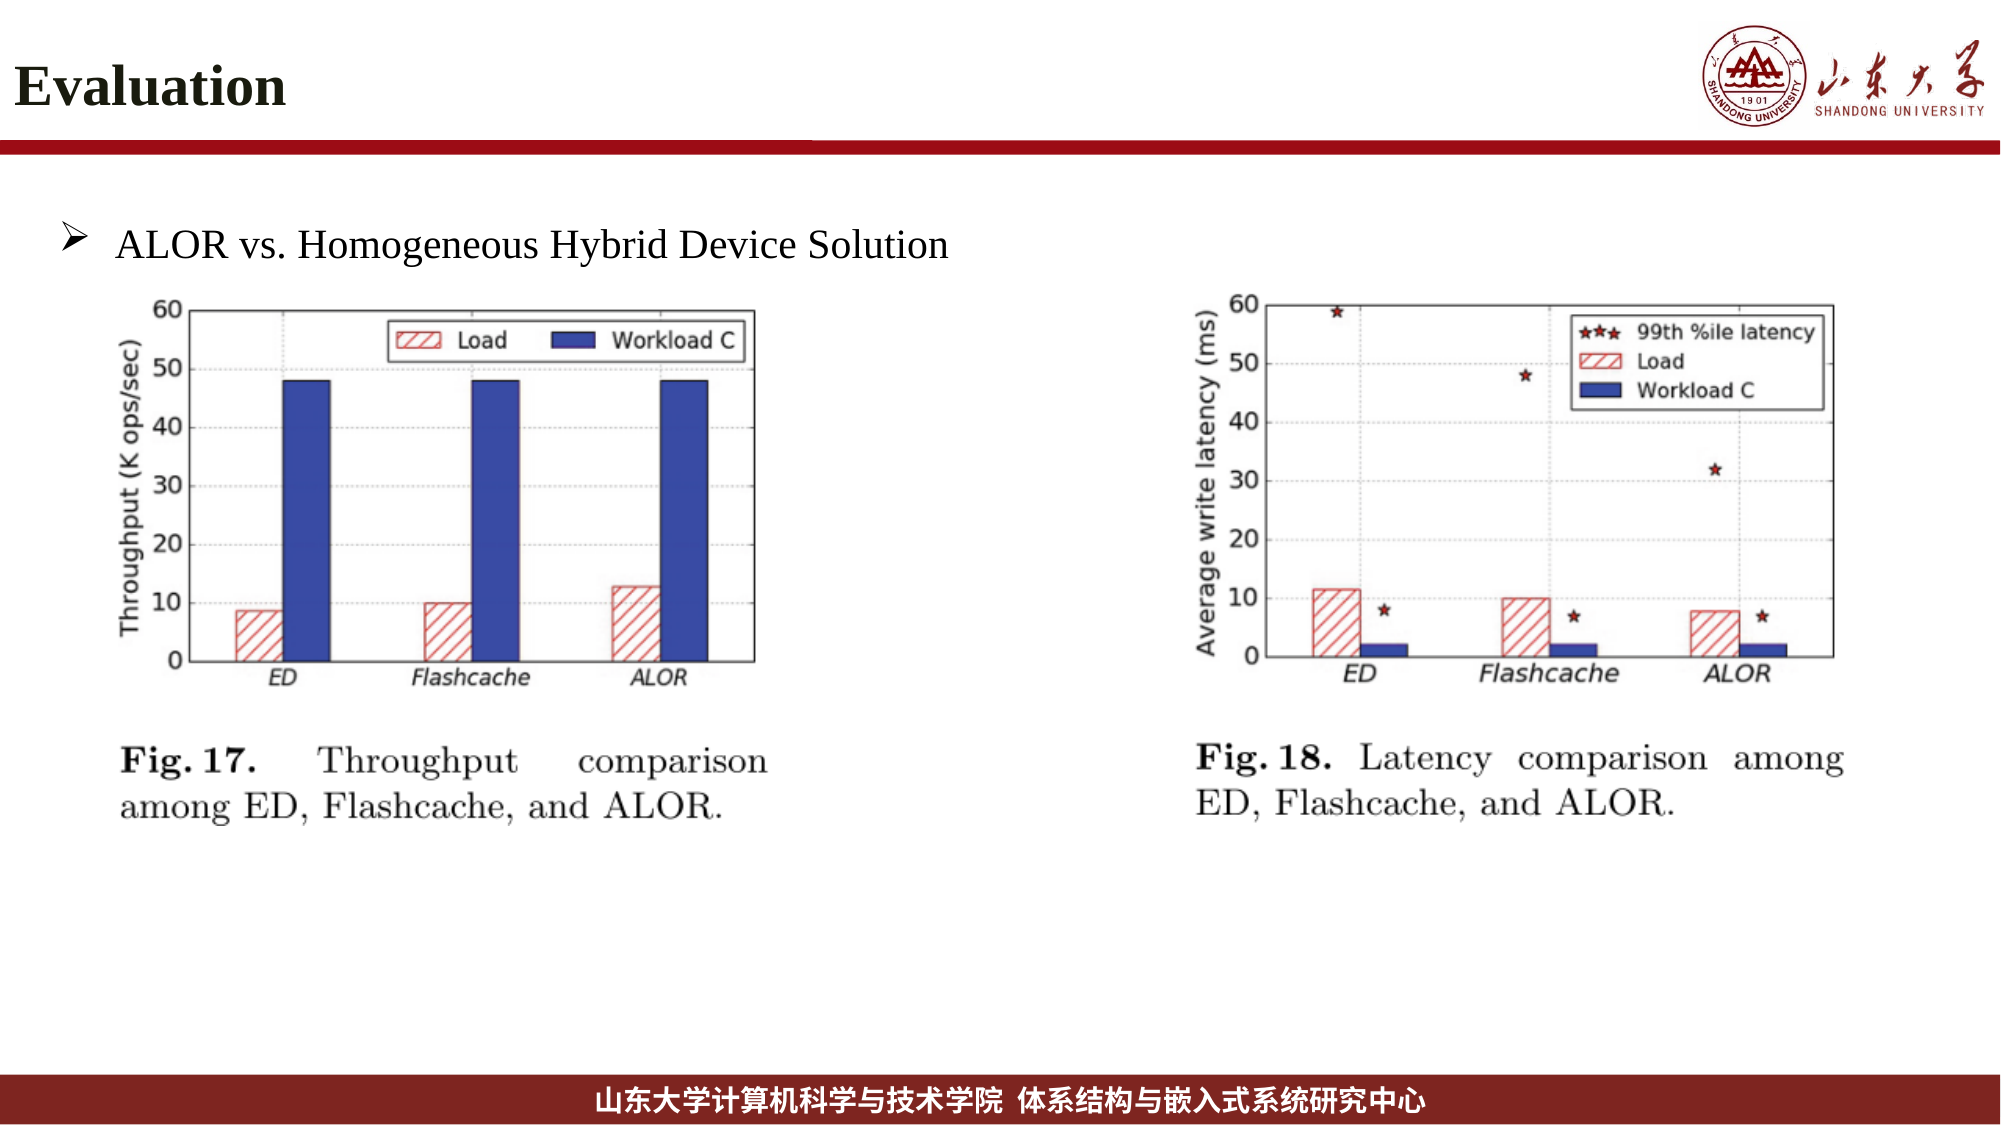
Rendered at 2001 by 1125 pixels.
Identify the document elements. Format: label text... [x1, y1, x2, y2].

picture [1698, 21, 1985, 130]
text_box ALOR vs. Homogeneous Hybrid Device Solution [43, 209, 1950, 275]
picture [117, 299, 776, 826]
title Evaluation [0, 48, 1575, 161]
picture [1191, 285, 1855, 840]
